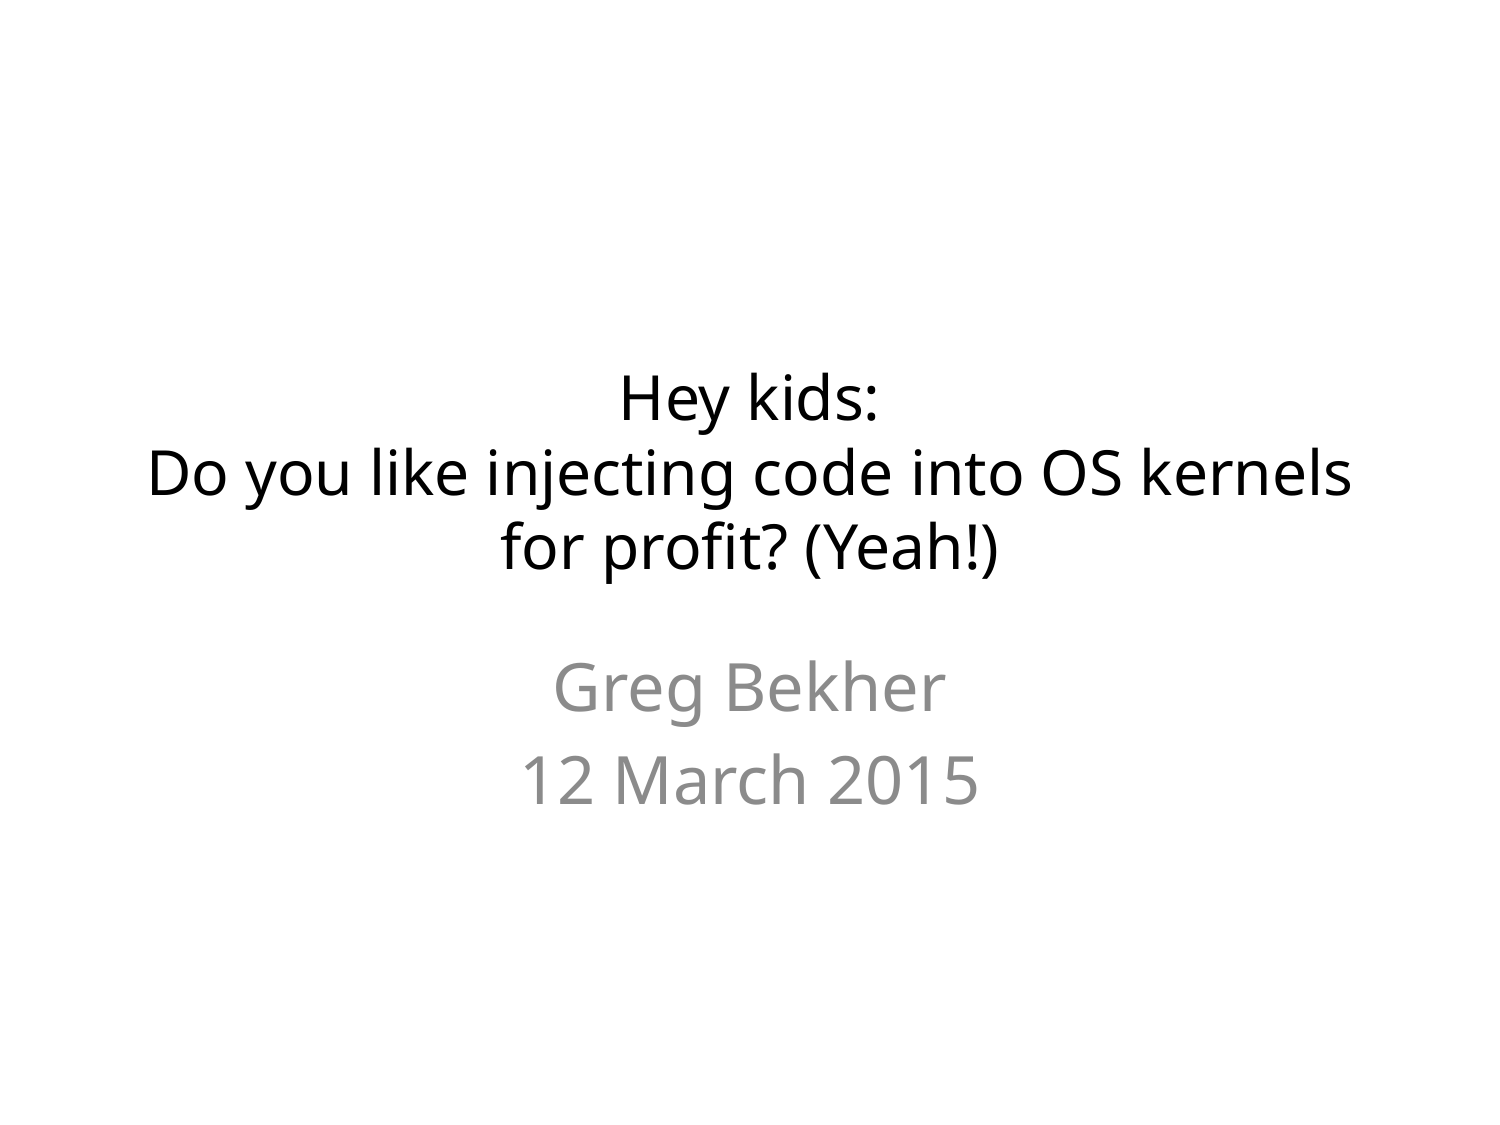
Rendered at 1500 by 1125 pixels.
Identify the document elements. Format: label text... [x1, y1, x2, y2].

subtitle Greg Bekher 12 March 2015 [225, 637, 1275, 925]
title Hey kids: Do you like injecting code into OS kernels for profit? (Yeah!) [112, 349, 1388, 591]
